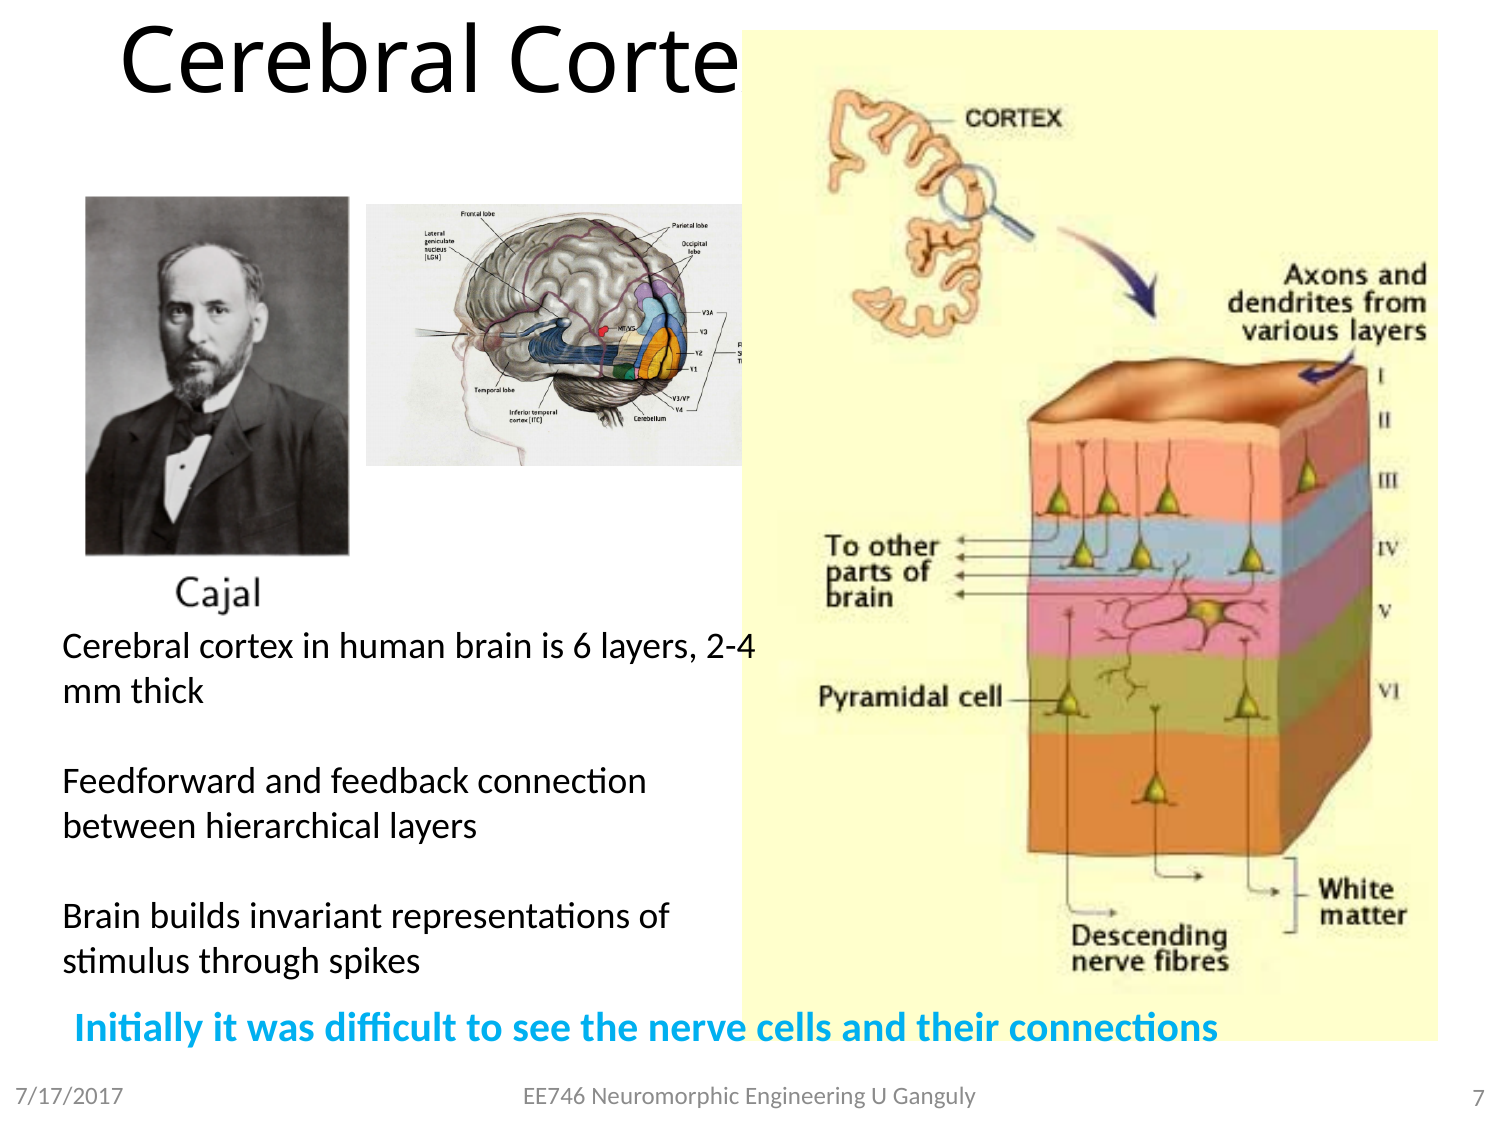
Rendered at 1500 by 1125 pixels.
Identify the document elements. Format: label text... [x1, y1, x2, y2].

text_box Initially it was difficult to see the nerve cells and their connections [59, 992, 1258, 1058]
text_box Cerebral cortex in human brain is 6 layers, 2-4 mm thick Feedforward and feedback connection between hierarchical layers Brain builds invariant representations of stimulus through spikes [47, 613, 741, 989]
picture [1122, 1025, 1136, 1041]
slide_number 7 [1162, 1066, 1500, 1125]
picture [59, 30, 1438, 1041]
picture [1033, 1025, 1041, 1037]
picture [1057, 1025, 1063, 1041]
picture [1187, 1025, 1193, 1041]
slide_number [0, 1064, 338, 1124]
picture [1079, 1025, 1085, 1041]
picture [1164, 1025, 1172, 1037]
picture [892, 1025, 899, 1036]
picture [939, 1025, 945, 1041]
picture [870, 1025, 876, 1041]
footer EE746 Neuromorphic Engineering U Ganguly [496, 1064, 1004, 1124]
title Cerebral Cortex [103, 1, 1397, 125]
picture [1141, 1025, 1148, 1041]
